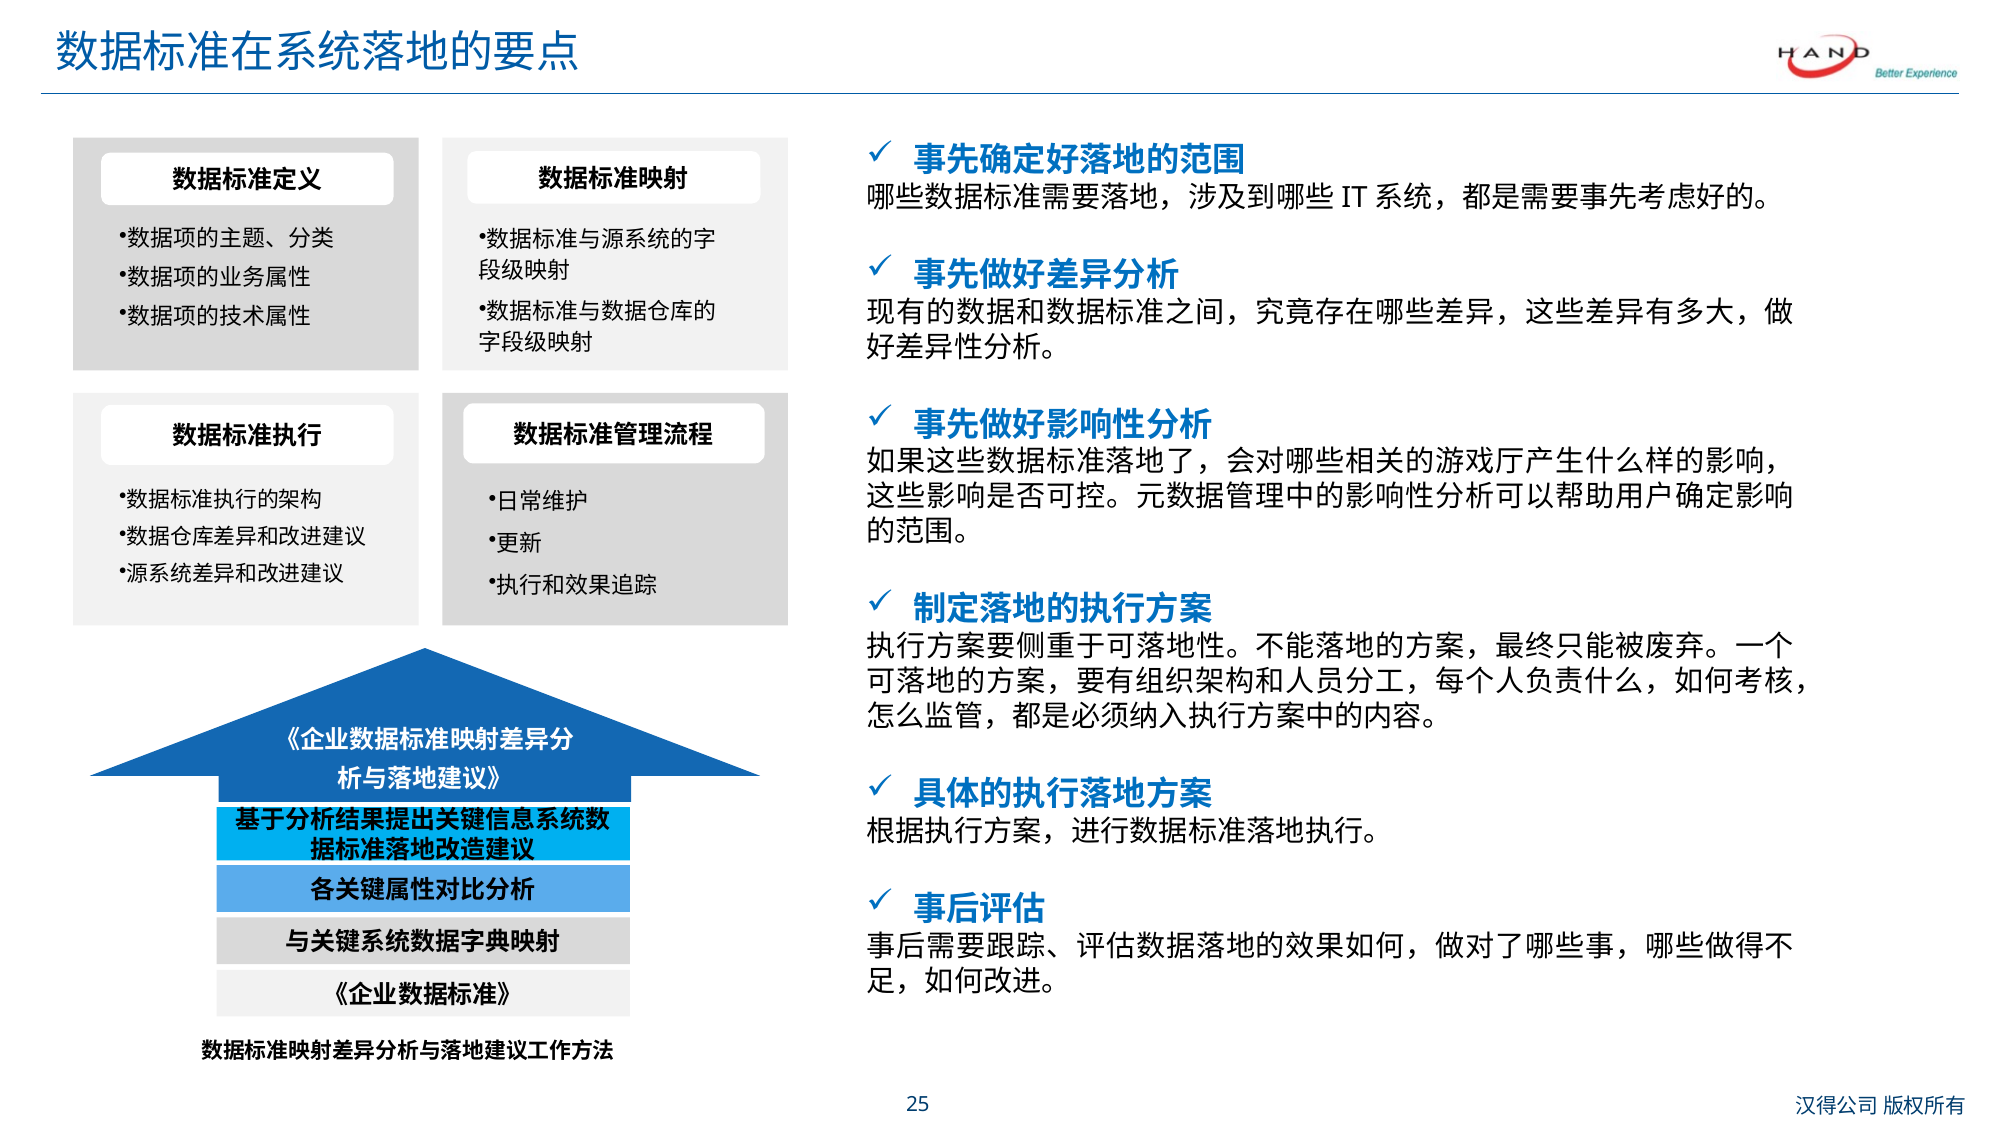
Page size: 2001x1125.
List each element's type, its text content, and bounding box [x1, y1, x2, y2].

picture [1777, 31, 1960, 82]
text_box 事先确定好落地的范围 哪些数据标准需要落地，涉及到哪些IT系统，都是需要事先考虑好的。 事先做好差异分析 现有的数据和数据标准之间，究竟存在哪些差异，这些差异有多大，做好差异性分析。 事先做好影响性分析 如果这些数据标准落地了，会对哪些相关的游戏厅产生什么样的影响，这些影响是否可控。元数据管理中的影响性分析可以帮助用户确定影响的范围。 制定落地的执行方案 执行方案要侧重于可落地性。不能落地的方案，最终只能被废弃。一个可落地的方案，要有组织架构和人员分工，每个人负责什么，如何考核，怎么监管，都是必须纳入执行方案中的内容。 具体的执行落地方案 根据执行方案，进行数据标准落地执行。 事后评估 事后需要跟踪、评估数据落地的效果如何，做对了哪些事，哪些做得不足，如何改进。 [851, 130, 1809, 1005]
title 数据标准在系统落地的要点 [40, 22, 1777, 226]
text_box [89, 647, 761, 1071]
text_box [72, 137, 799, 626]
